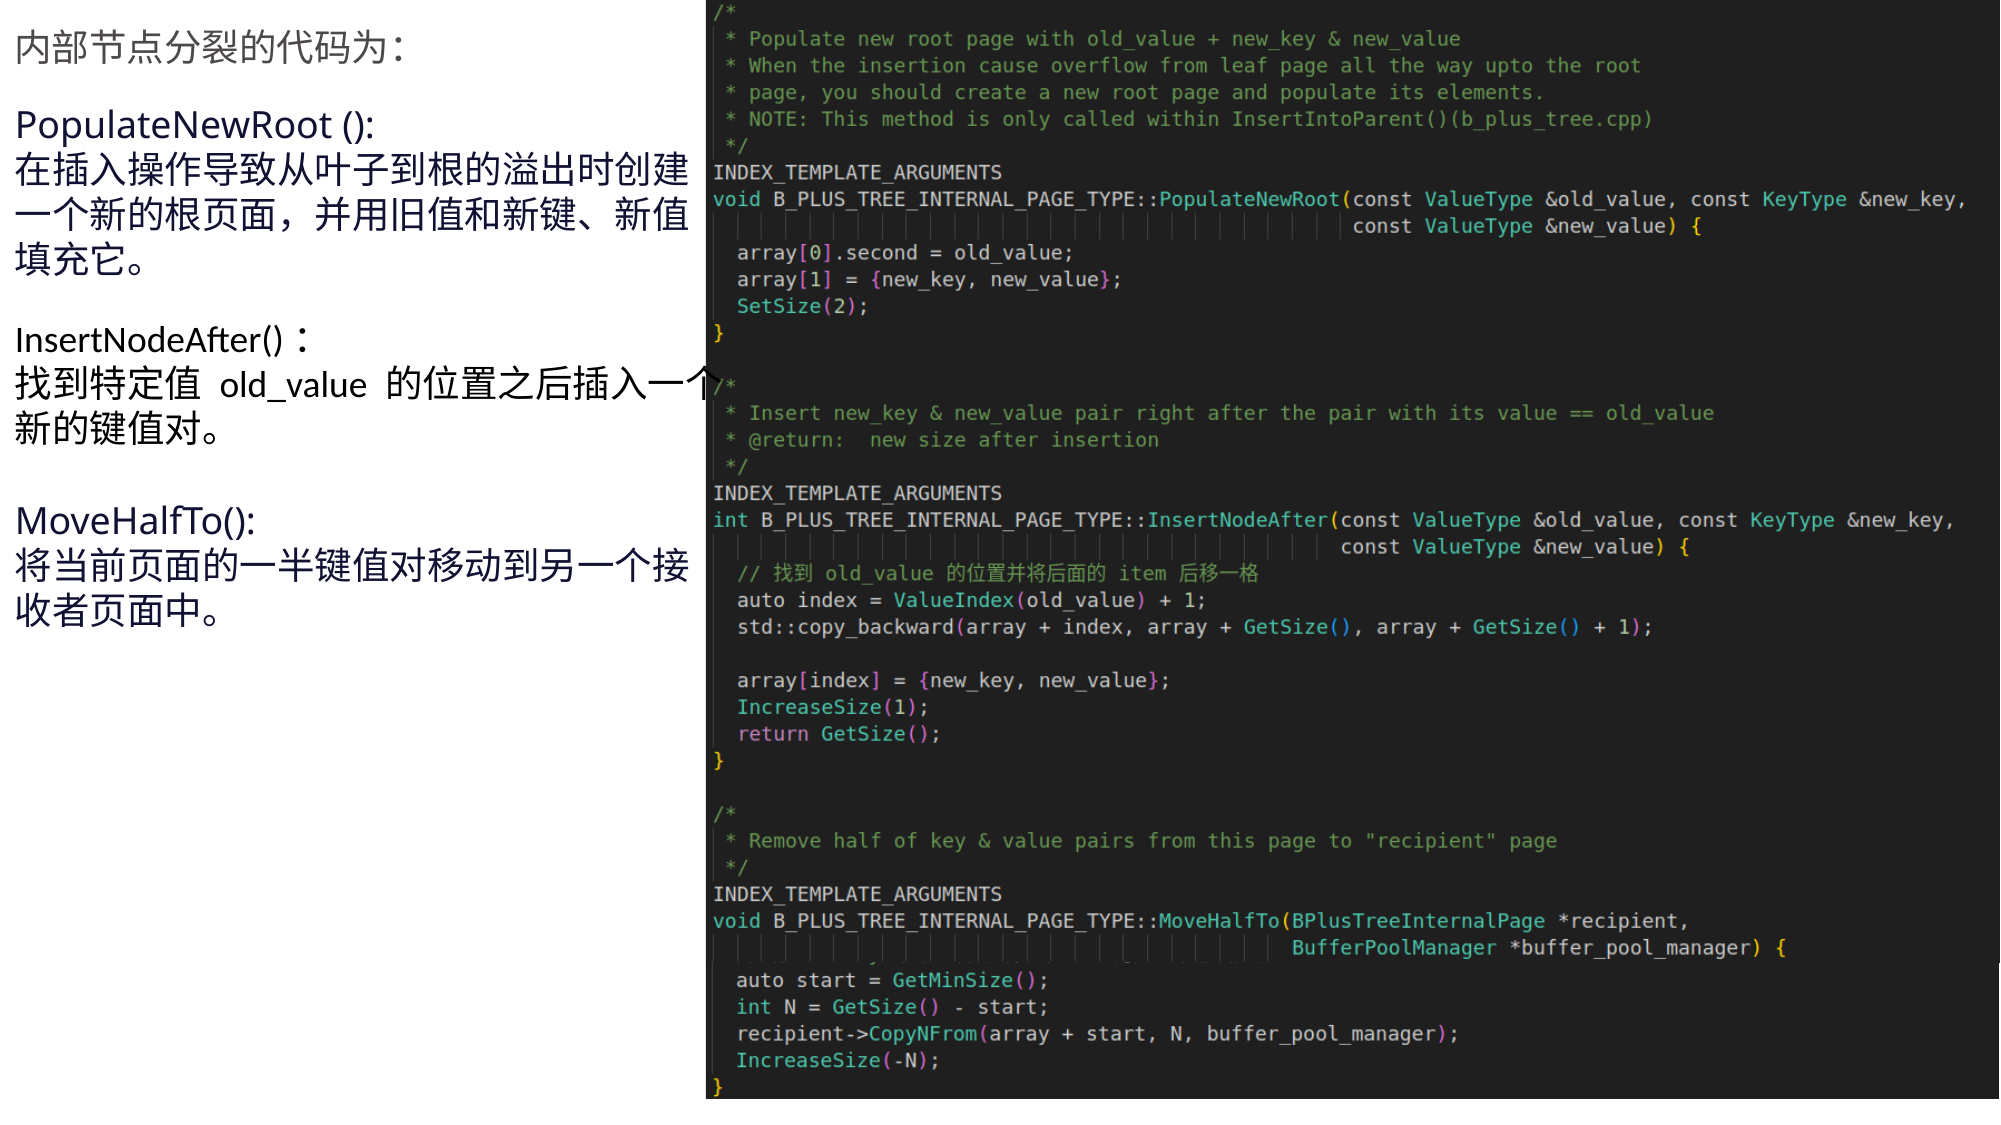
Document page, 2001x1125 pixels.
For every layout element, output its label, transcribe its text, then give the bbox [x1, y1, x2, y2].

text_box MoveHalfTo(): 将当前页面的一半键值对移动到另一个接收者页面中。 [0, 489, 705, 640]
text_box PopulateNewRoot (): 在插入操作导致从叶子到根的溢出时创建一个新的根页面，并用旧值和新键、新值填充它。 [0, 94, 705, 289]
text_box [705, 0, 2000, 1100]
text_box 内部节点分裂的代码为： [0, 16, 705, 77]
text_box InsertNodeAfter()： 找到特定值 old_value 的位置之后插入一个新的键值对。 [0, 307, 705, 458]
